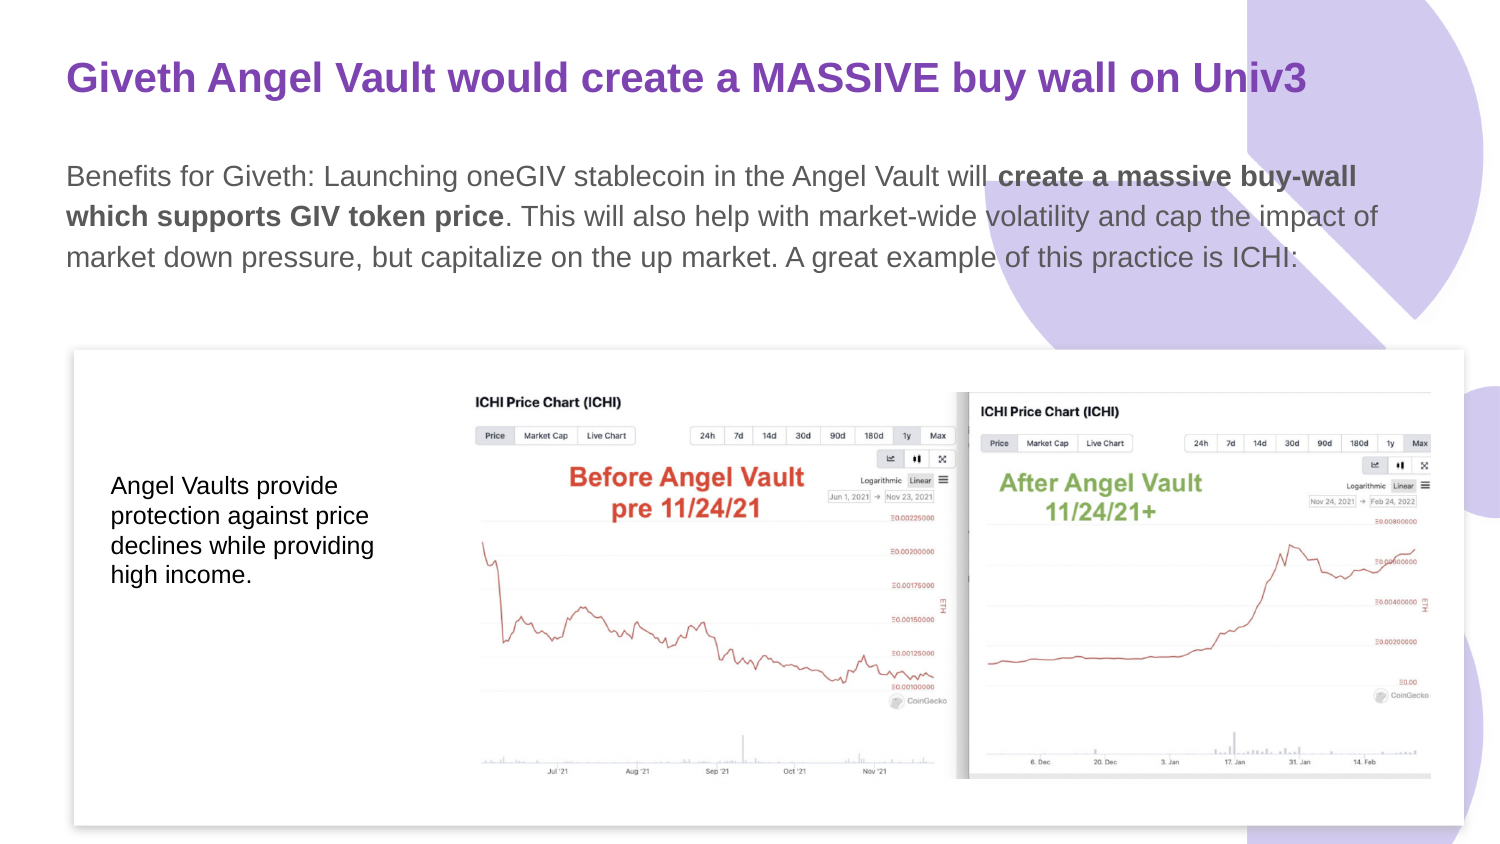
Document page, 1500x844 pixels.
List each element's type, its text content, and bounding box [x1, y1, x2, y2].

list Benefits for Giveth: Launching oneGIV stablecoin in the Angel Vault will create a massive buy-wall which supports GIV token price. This will also help with market-wide volatility and cap the impact of market down pressure, but capitalize on the up market. A great example of this practice is ICHI: [51, 137, 926, 344]
title Giveth Angel Vault would create a MASSIVE buy wall on Univ3 [51, 35, 926, 130]
picture [461, 0, 1500, 844]
text_box [73, 349, 926, 826]
text_box Angel Vaults provide protection against price declines while providing high income. [95, 454, 401, 604]
